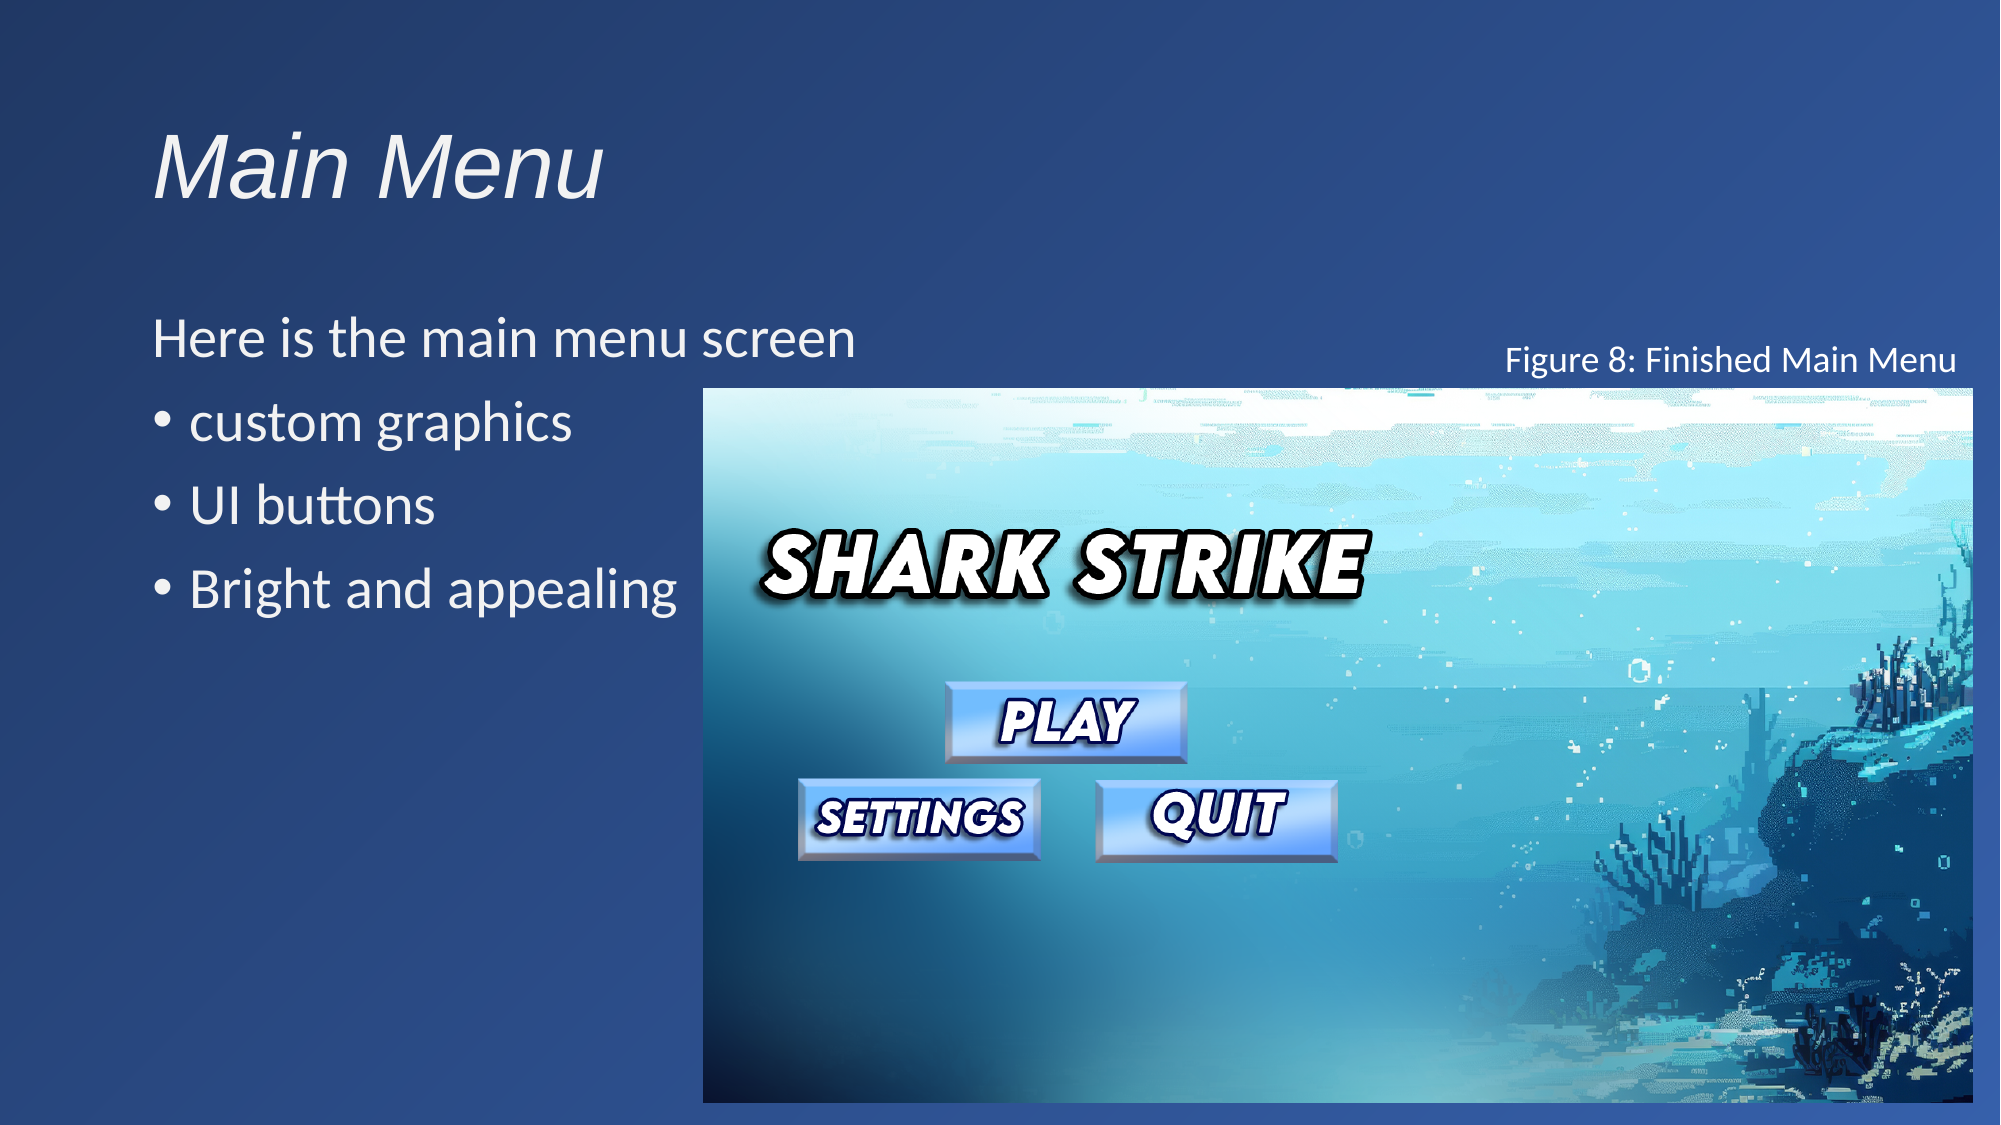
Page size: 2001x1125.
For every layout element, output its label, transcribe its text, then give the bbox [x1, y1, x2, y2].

picture [703, 388, 1973, 1103]
text_box Figure 8: Finished Main Menu [1178, 327, 1973, 388]
title Main Menu [137, 59, 1863, 278]
list Here is the main menu screen custom graphics UI buttons Bright and appealing [137, 299, 1863, 1014]
